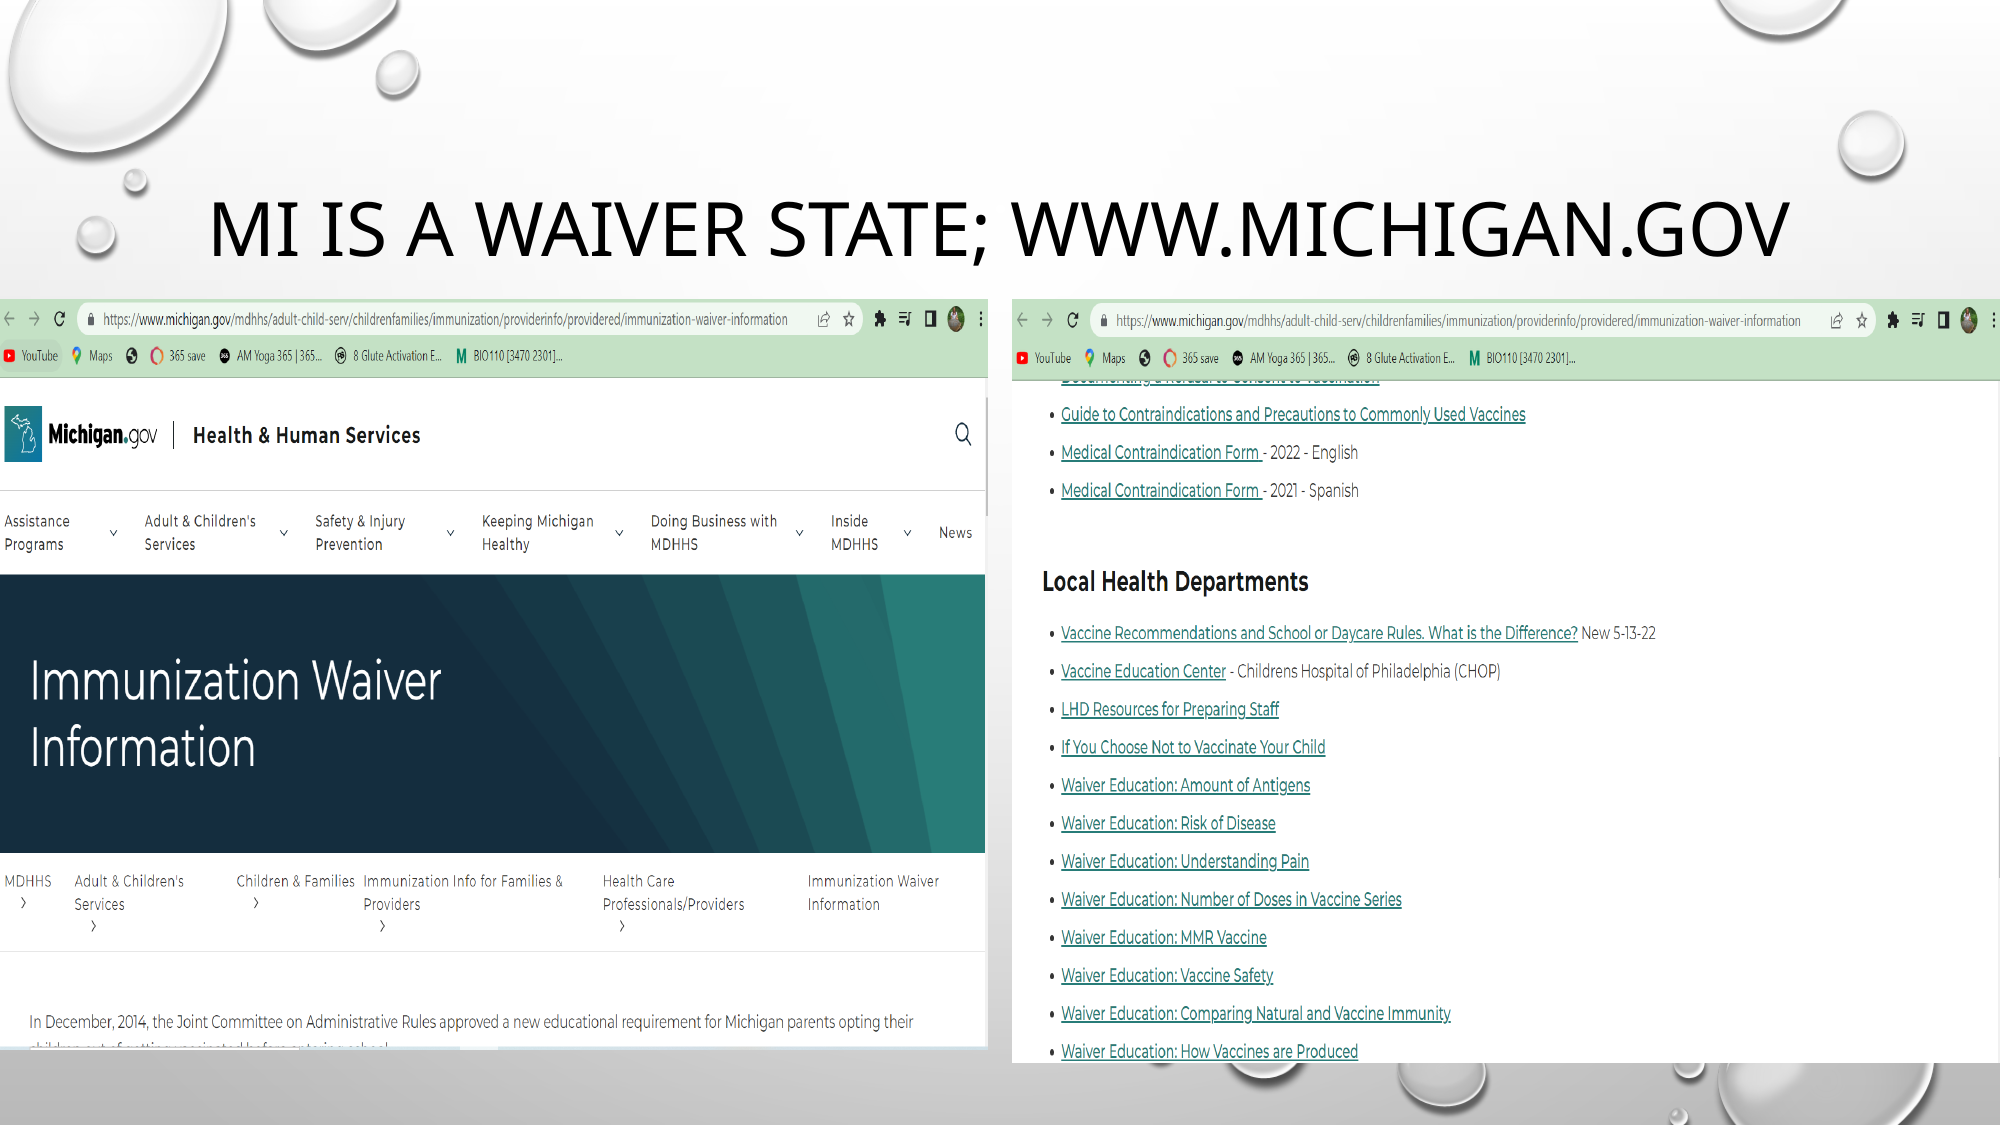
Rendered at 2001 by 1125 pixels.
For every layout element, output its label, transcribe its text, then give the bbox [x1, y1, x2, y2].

title MI is a waiver state; www.Michigan.gov [149, 101, 1851, 364]
picture [0, 364, 2000, 1125]
picture [0, 0, 2000, 299]
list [0, 299, 988, 1051]
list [1012, 299, 2000, 1063]
